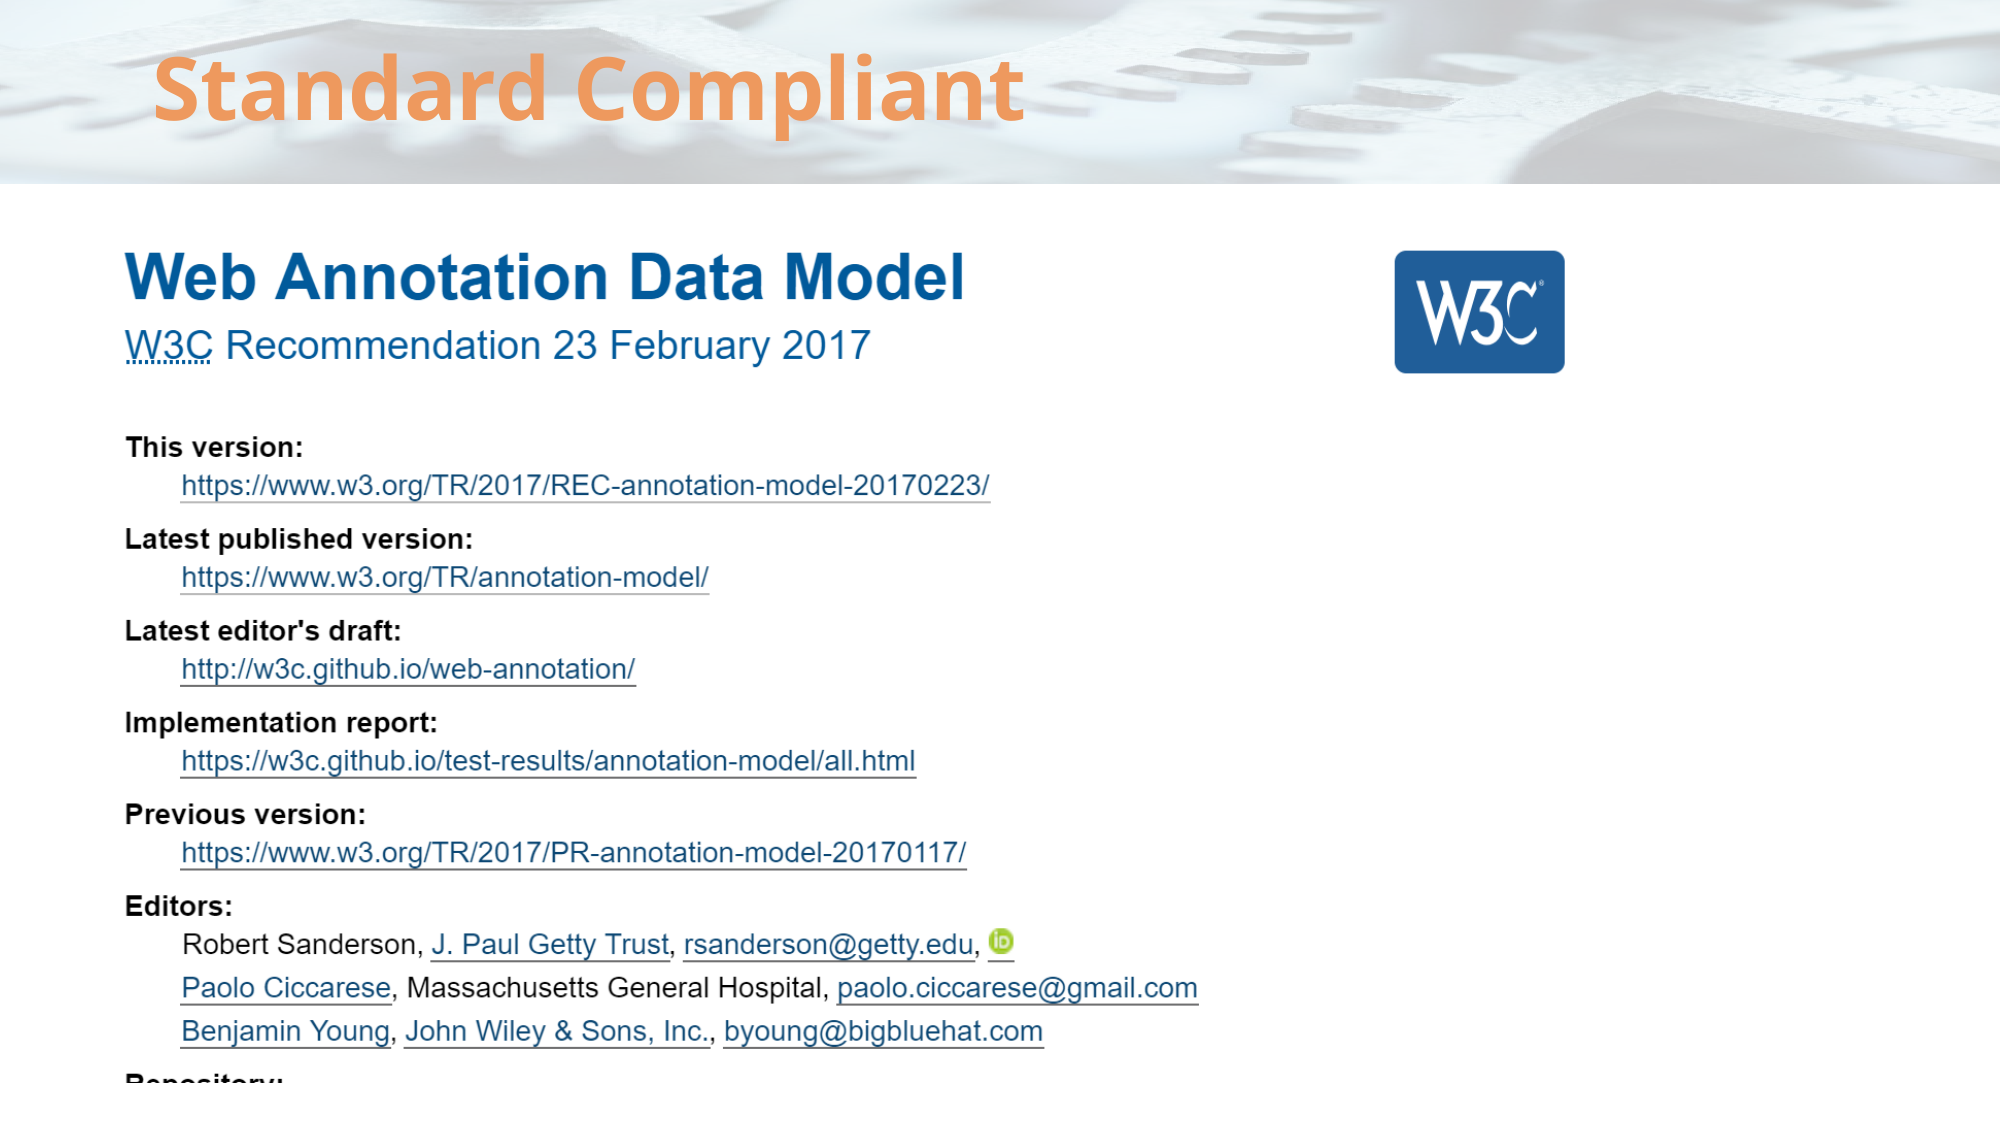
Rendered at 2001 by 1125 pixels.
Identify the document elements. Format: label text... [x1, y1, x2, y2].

title Standard Compliant [137, 27, 1863, 157]
picture [43, 196, 1881, 1083]
